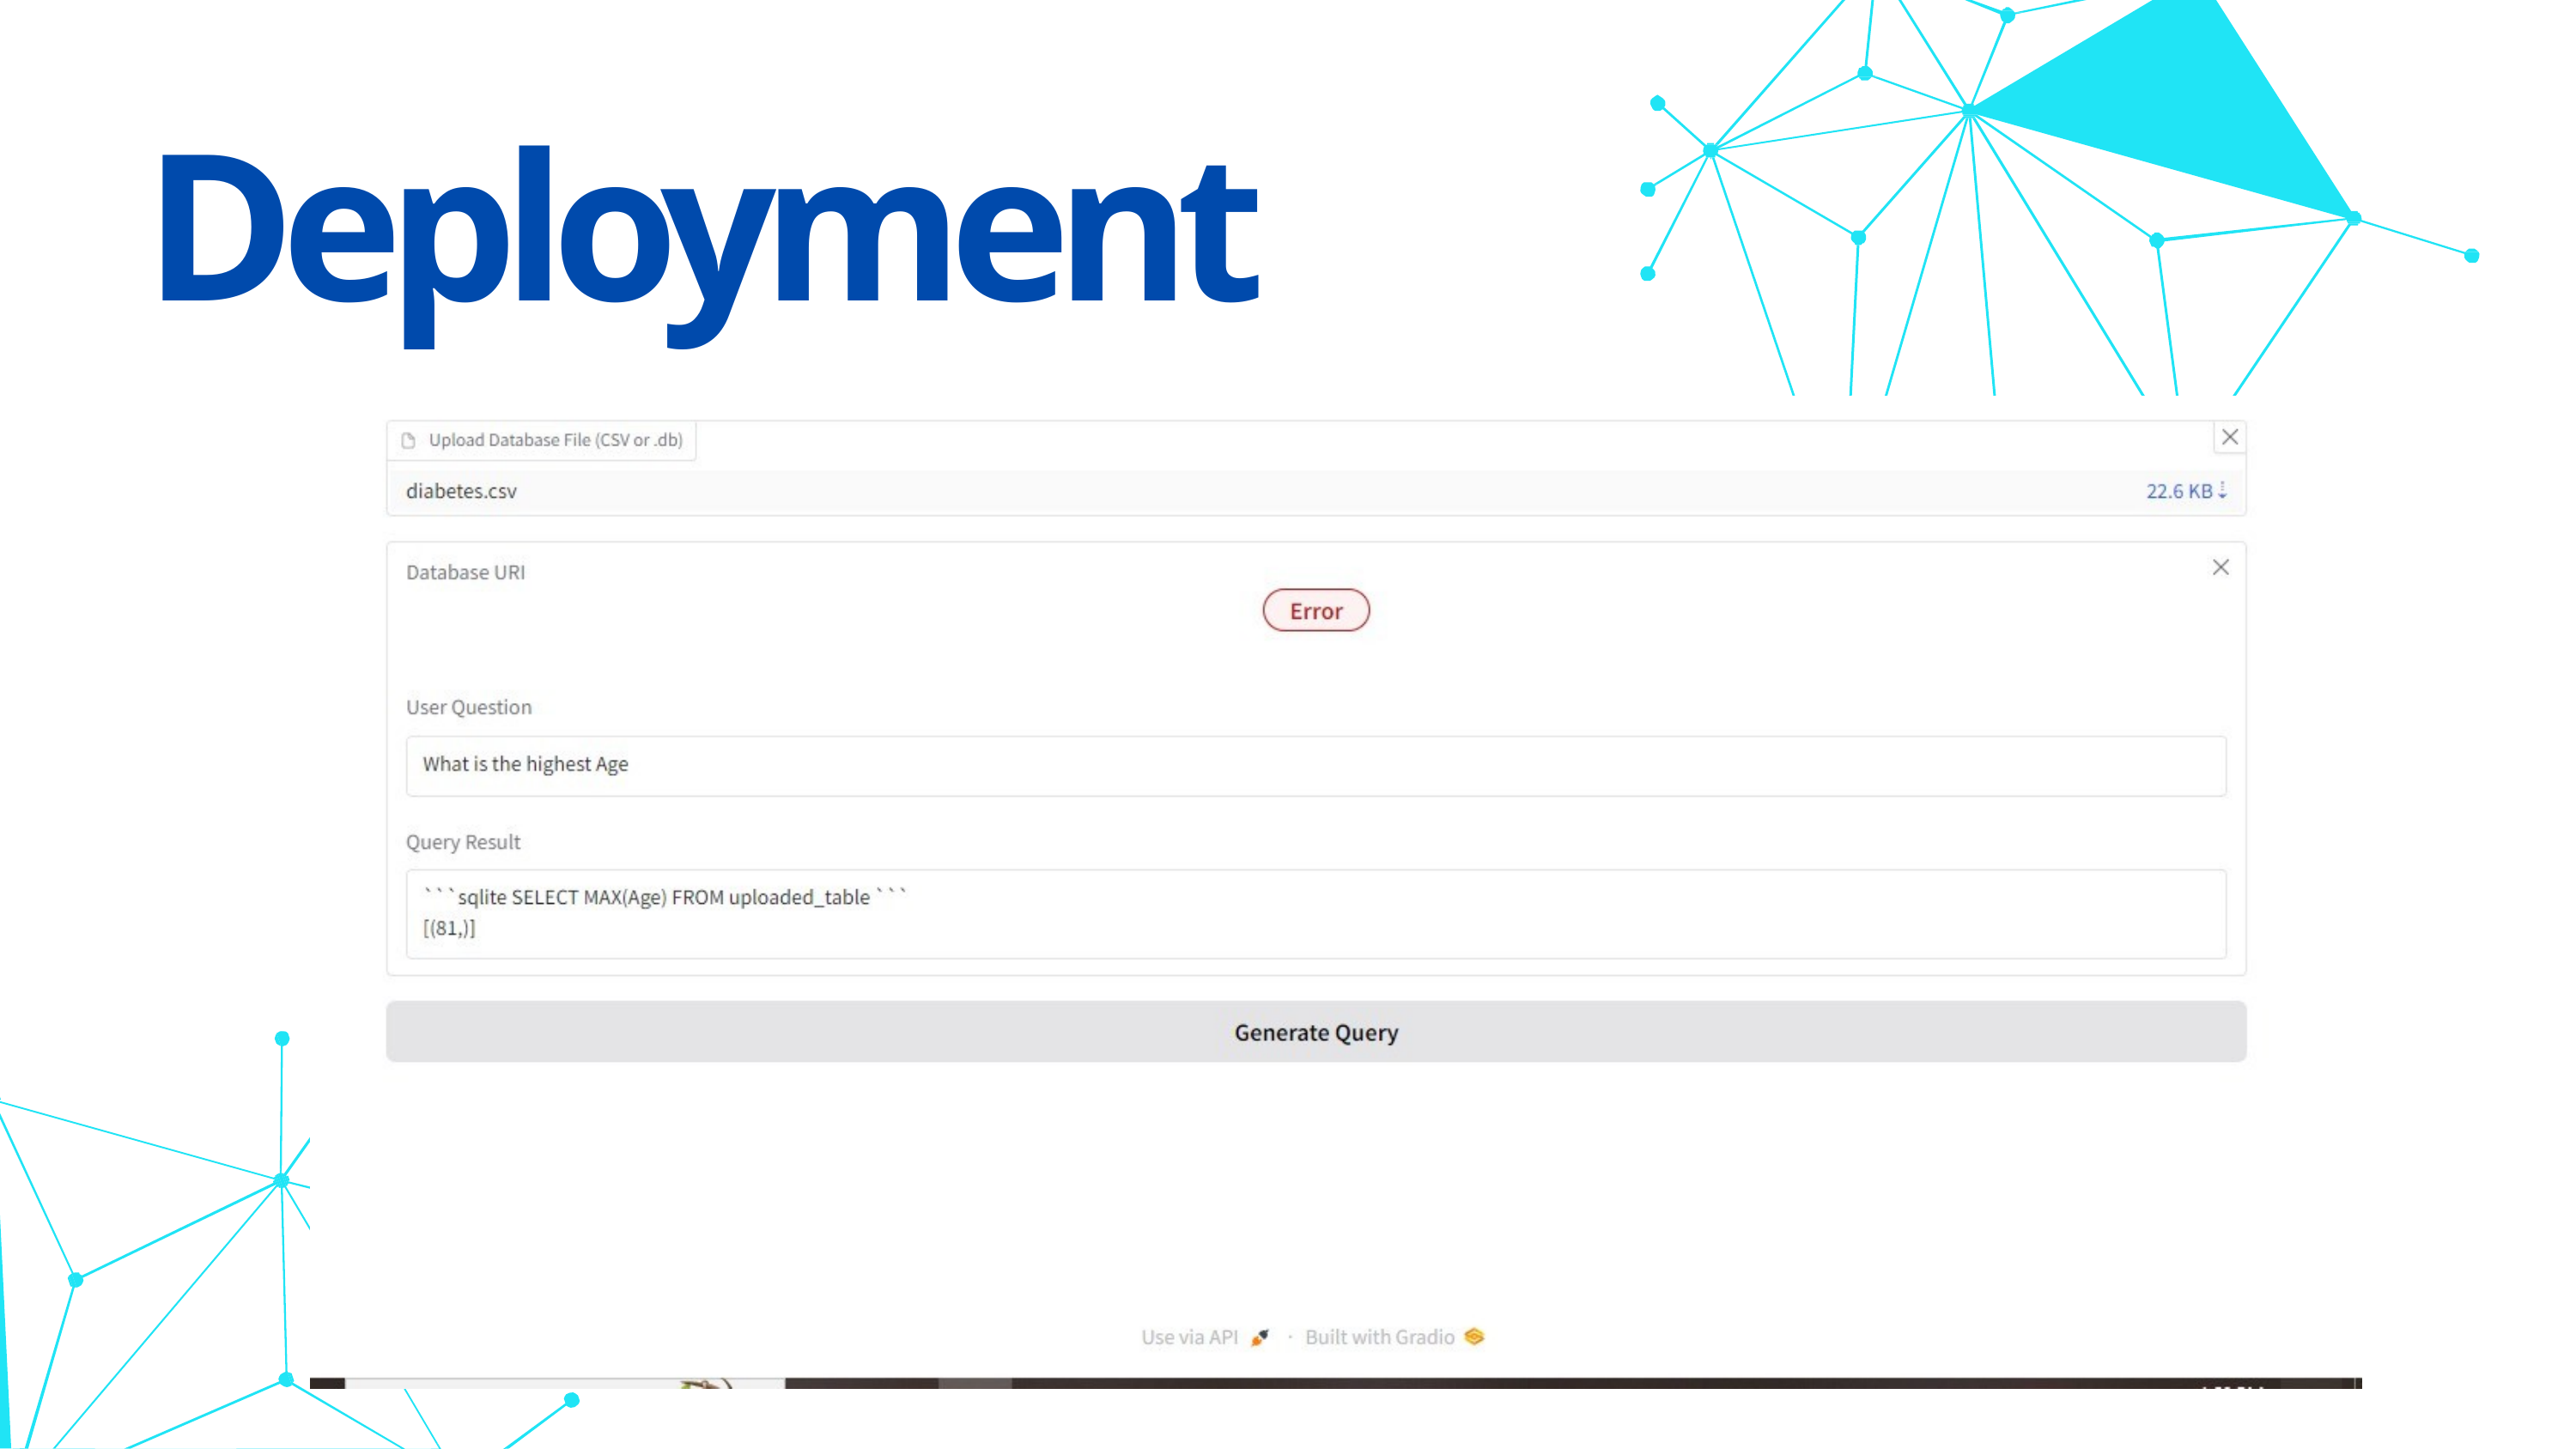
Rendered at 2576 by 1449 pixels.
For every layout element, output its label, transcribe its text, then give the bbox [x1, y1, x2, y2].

text_box [1640, 0, 2480, 392]
title Deployment [143, 94, 1389, 342]
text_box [0, 396, 2362, 1449]
